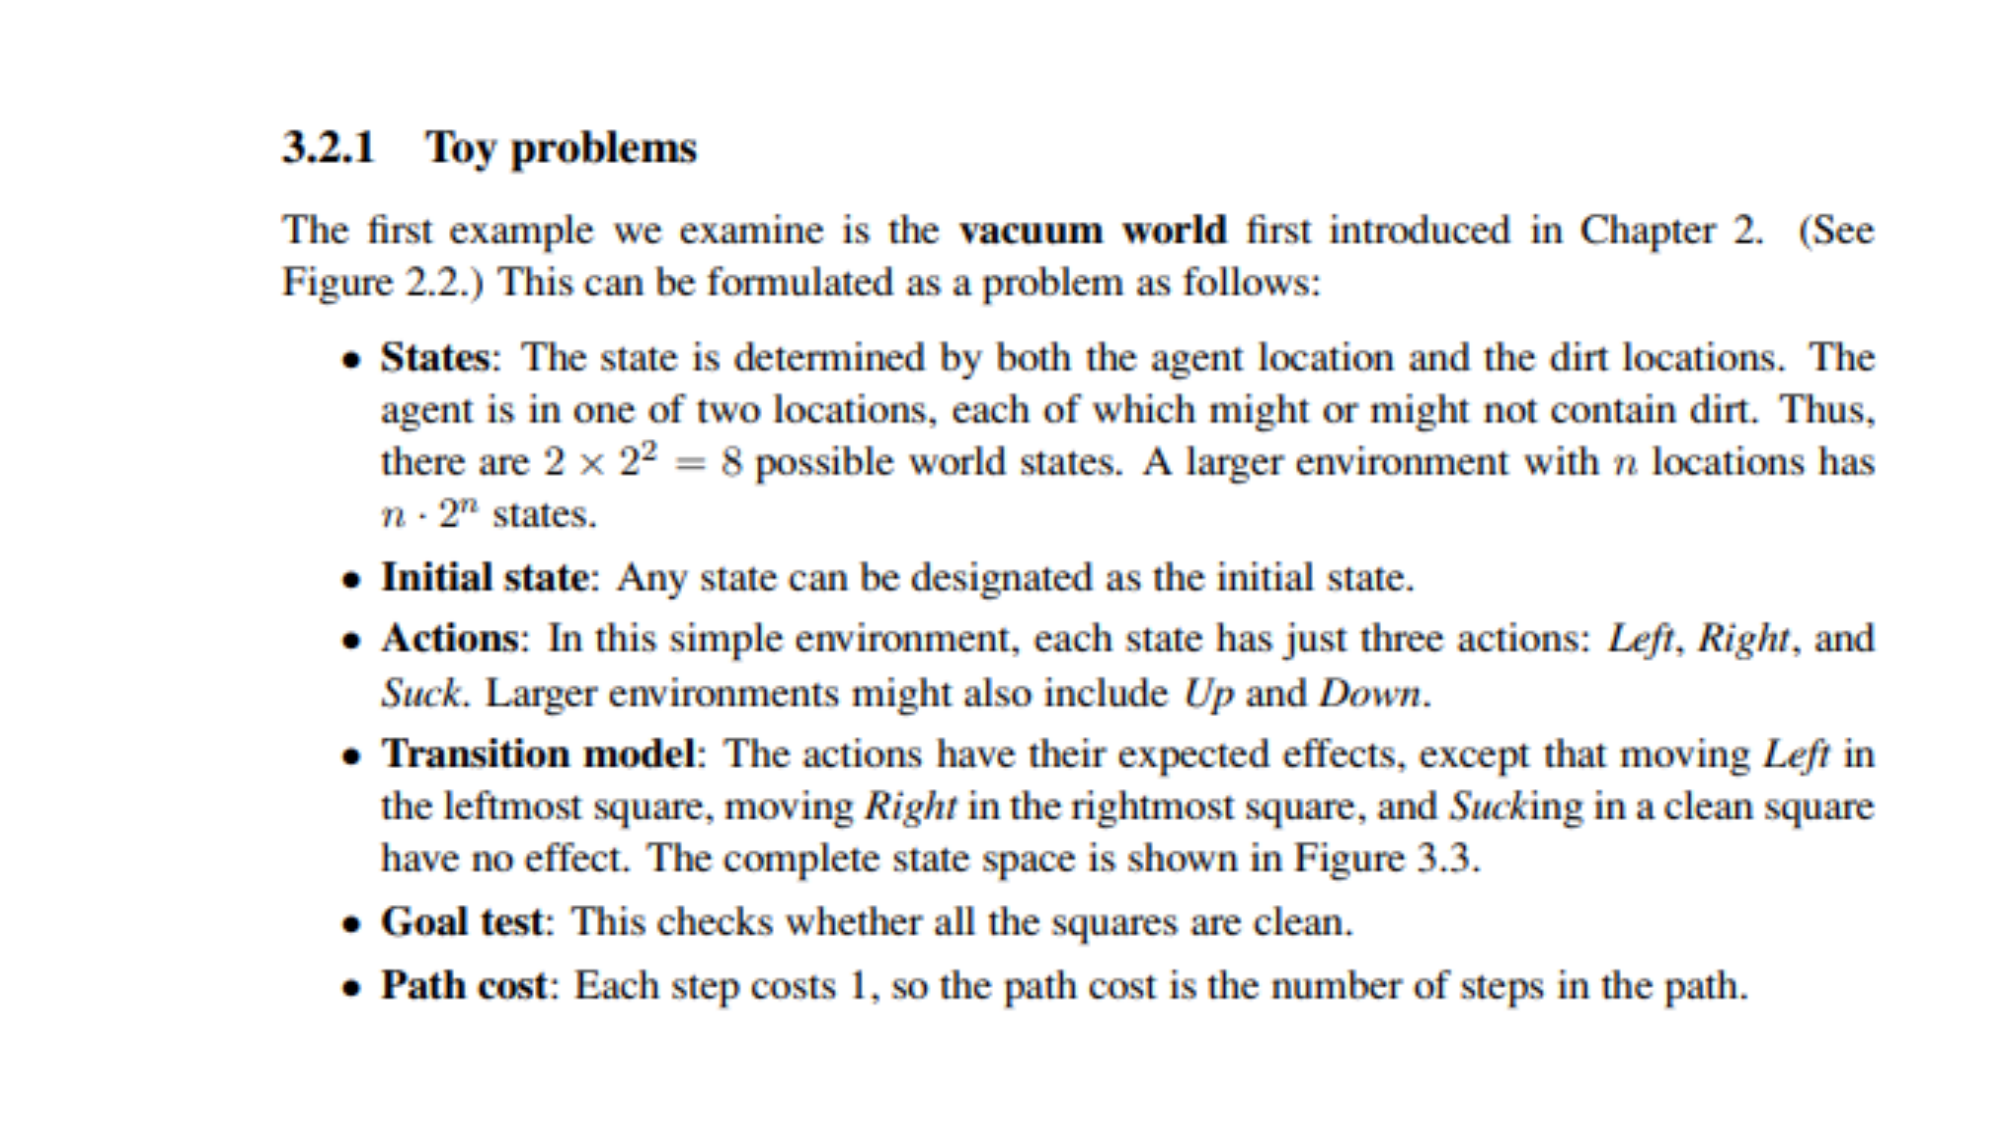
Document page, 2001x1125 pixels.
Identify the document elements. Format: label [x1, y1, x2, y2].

picture [137, 82, 1926, 1014]
